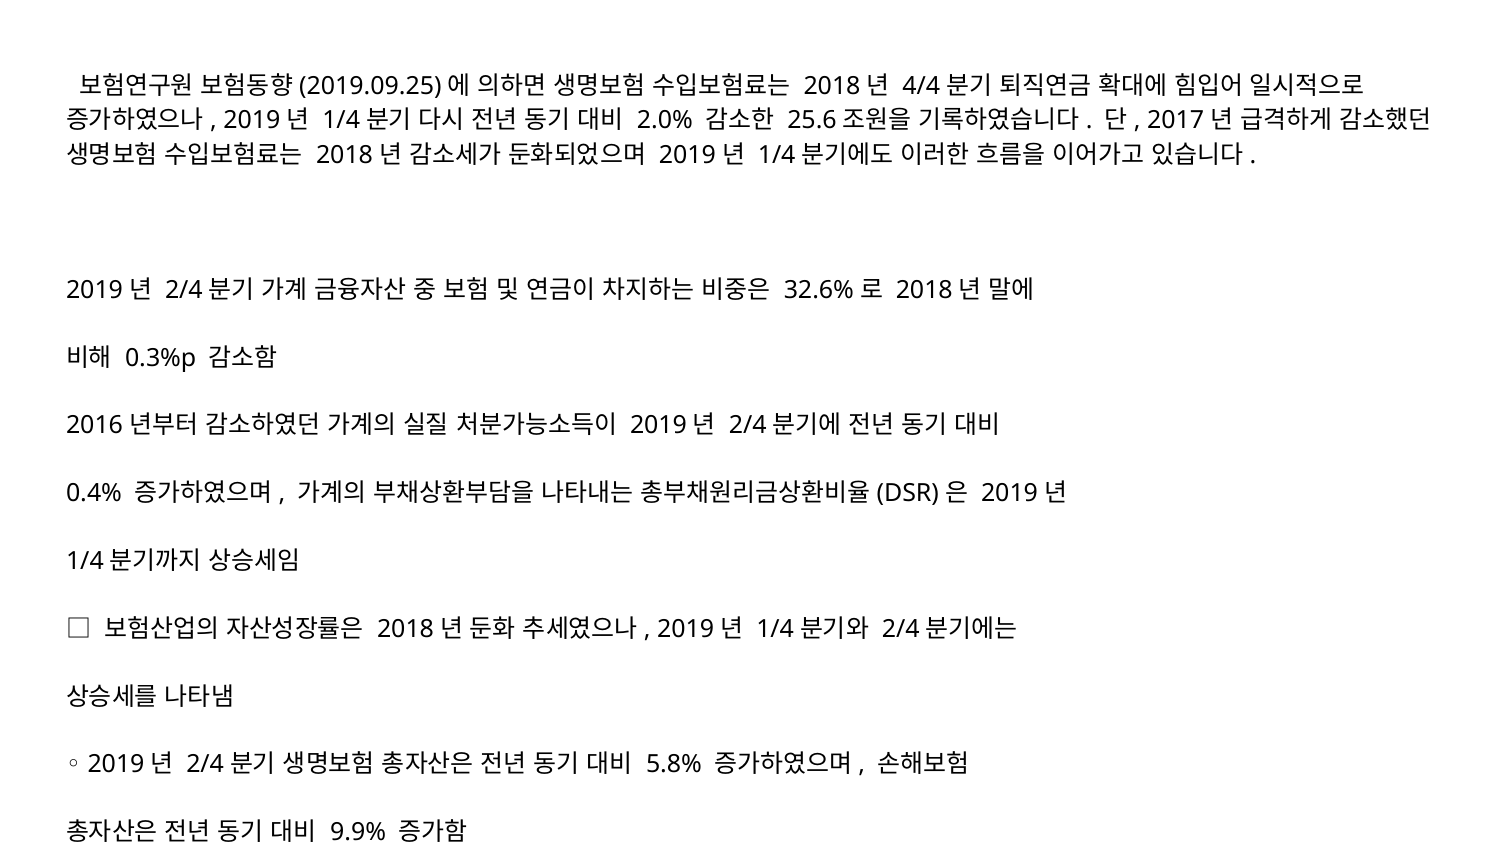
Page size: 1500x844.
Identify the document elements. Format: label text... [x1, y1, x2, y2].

list 보험연구원 보험동향(2019.09.25)에 의하면 생명보험 수입보험료는 2018년 4/4분기 퇴직연금 확대에 힘입어 일시적으로 증가하였으나, 2019년 1/4분기 다시 전년 동기 대비 2.0% 감소한 25.6조원을 기록하였습니다. 단, 2017년 급격하게 감소했던 생명보험 수입보험료는 2018년 감소세가 둔화되었으며 2019년 1/4분기에도 이러한 흐름을 이어가고 있습니다. 2019년 2/4분기 가계 금융자산 중 보험 및 연금이 차지하는 비중은 32.6%로 2018년 말에 비해 0.3%p 감소함 2016년부터 감소하였던 가계의 실질 처분가능소득이 2019년 2/4분기에 전년 동기 대비 0.4% 증가하였으며, 가계의 부채상환부담을 나타내는 총부채원리금상환비율(DSR)은 2019년 1/4분기까지 상승세임 □ 보험산업의 자산성장률은 2018년 둔화 추세였으나, 2019년 1/4분기와 2/4분기에는 상승세를 나타냄 ◦ 2019년 2/4분기 생명보험 총자산은 전년 동기 대비 5.8% 증가하였으며, 손해보험 총자산은 전년 동기 대비 9.9% 증가함 ◦ 다만, 이러한 자산성장의 상당부분이 금리 하락으로 인한 매도가능증권 평가익 때문 이며, 보험영업을 통한 성장이 정체 혹은 퇴보되고 있다는 점에 유의할 필요가 있음 □ 생명보험산업의 보험영업현금흐름(수입보험료 – 보험금 - 사업비)은 전반적으로 감소세 이며, 2019년 1/4분기와 2/4분기에도 전년에 비하여 낮은 수준을 나타내고 있음 ◦ 생명보험 수입보험료는 전년 동기 대비 0.1% 감소한 26.6조 원을 기록함 ◦ 저축성보험의 만기 보험금이 늘고 있으나 수입보험료는 줄고 있는 점이 보험영업현금 흐름 감소세의 주요인임 □ 손해보험산업의 보험영업현금흐름(원수보험료 – 발생손해액 - 사업비)은 2018년 3/4분기 이후 마이너스 상태임 ◦ 2019년 2/4분기 손해보험 원수보험료는 전년 동기 대비 5.8% 증가함 ◦ 그러나 같은 기간 손해보험산업의 발생손해액과 사업비도 각각 전년 동기 대비 9.1%, 10.8% 증가함 □ 2019년 상반기 생명보험 당기순이익은 보험영업손실 확대와 변액보험 수수료 수입 감소로 전년 동기 대비 32.4% 감소하였으며, 손해보험 당기순이익도 손해율과 사업비율 상승으로 29.5% 감소함 ◦ 생명보험은 신규 판매 확대 부진 등으로 해지율, 사업비율, 지급률이 상승하고 있음 ◦ 손해보험의 합산비율은 2018년 103.0%에서 2019년 상반기 105.4%까지 상승함 □ 2019년 2/4분기 보험산업의 금리리스크는 줄어드는 반면, 신용리스크와 시장리스크는 소폭 상승함 2019년 2/4분기 책임준비금과 특별계정부채 증가 이외에 생명보험 자산 성장에 기여한 주 요인은 금리 하락으로 인한 기타포괄손익누계액(OCI) 증가와 기타부채 증가임 [51, 49, 1449, 750]
